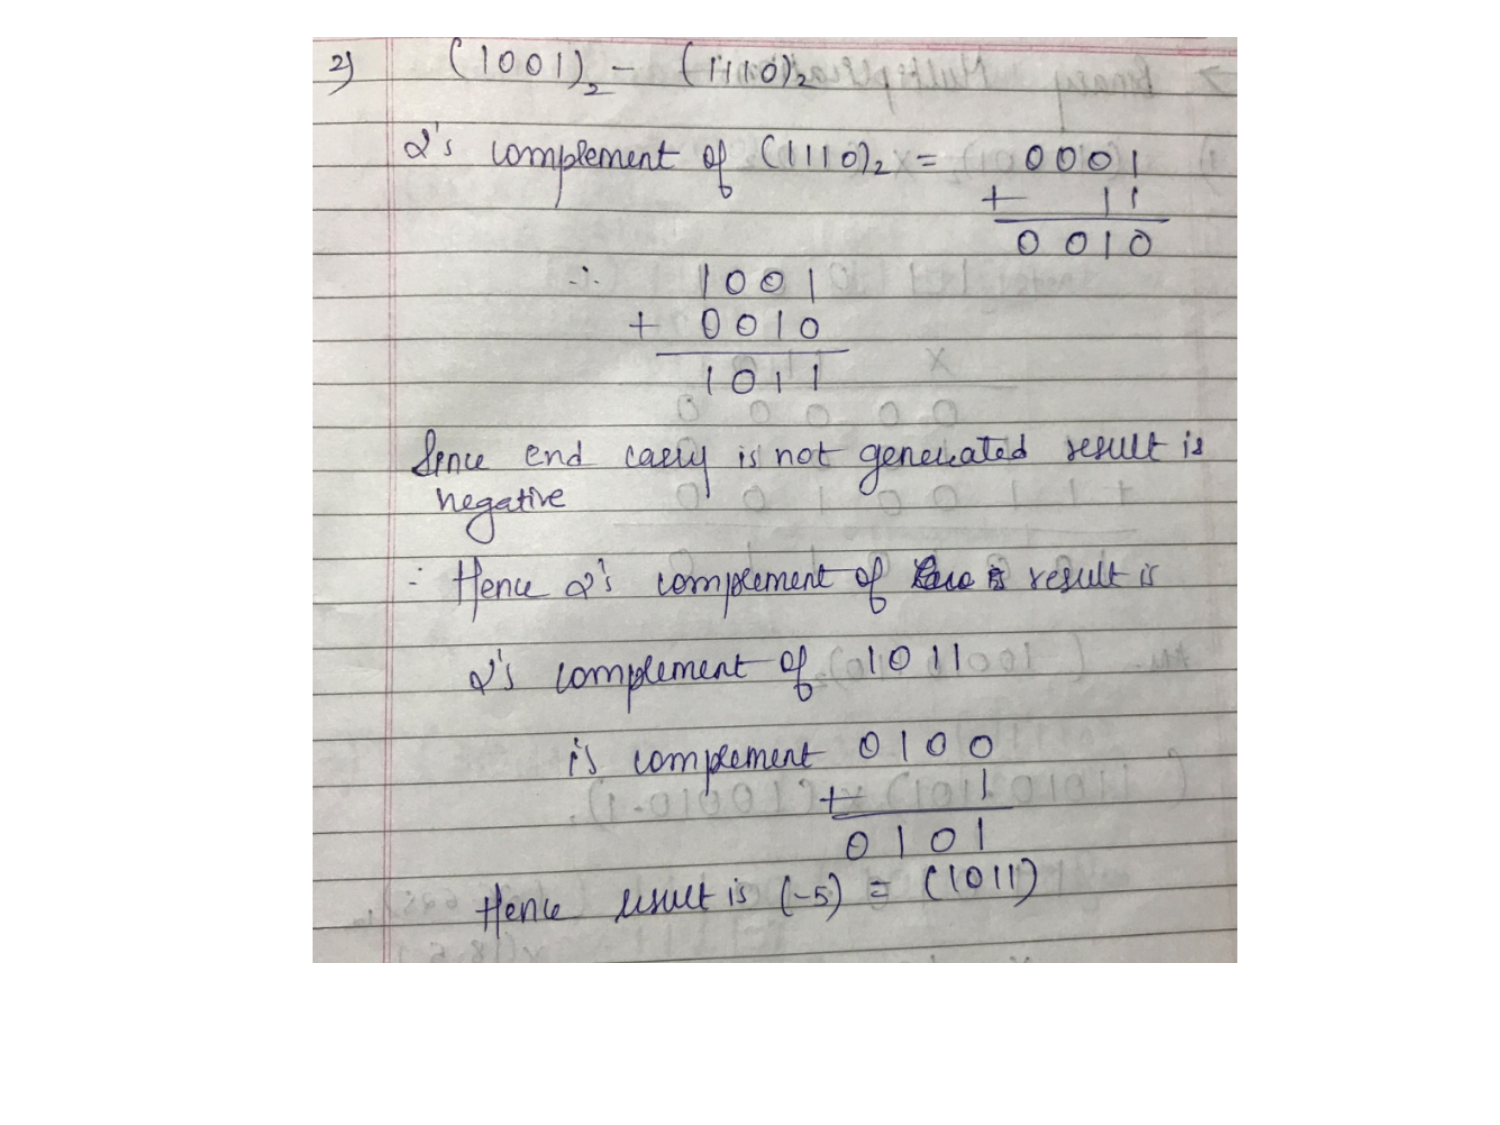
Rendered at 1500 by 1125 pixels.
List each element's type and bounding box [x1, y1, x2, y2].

list [312, 37, 1238, 963]
